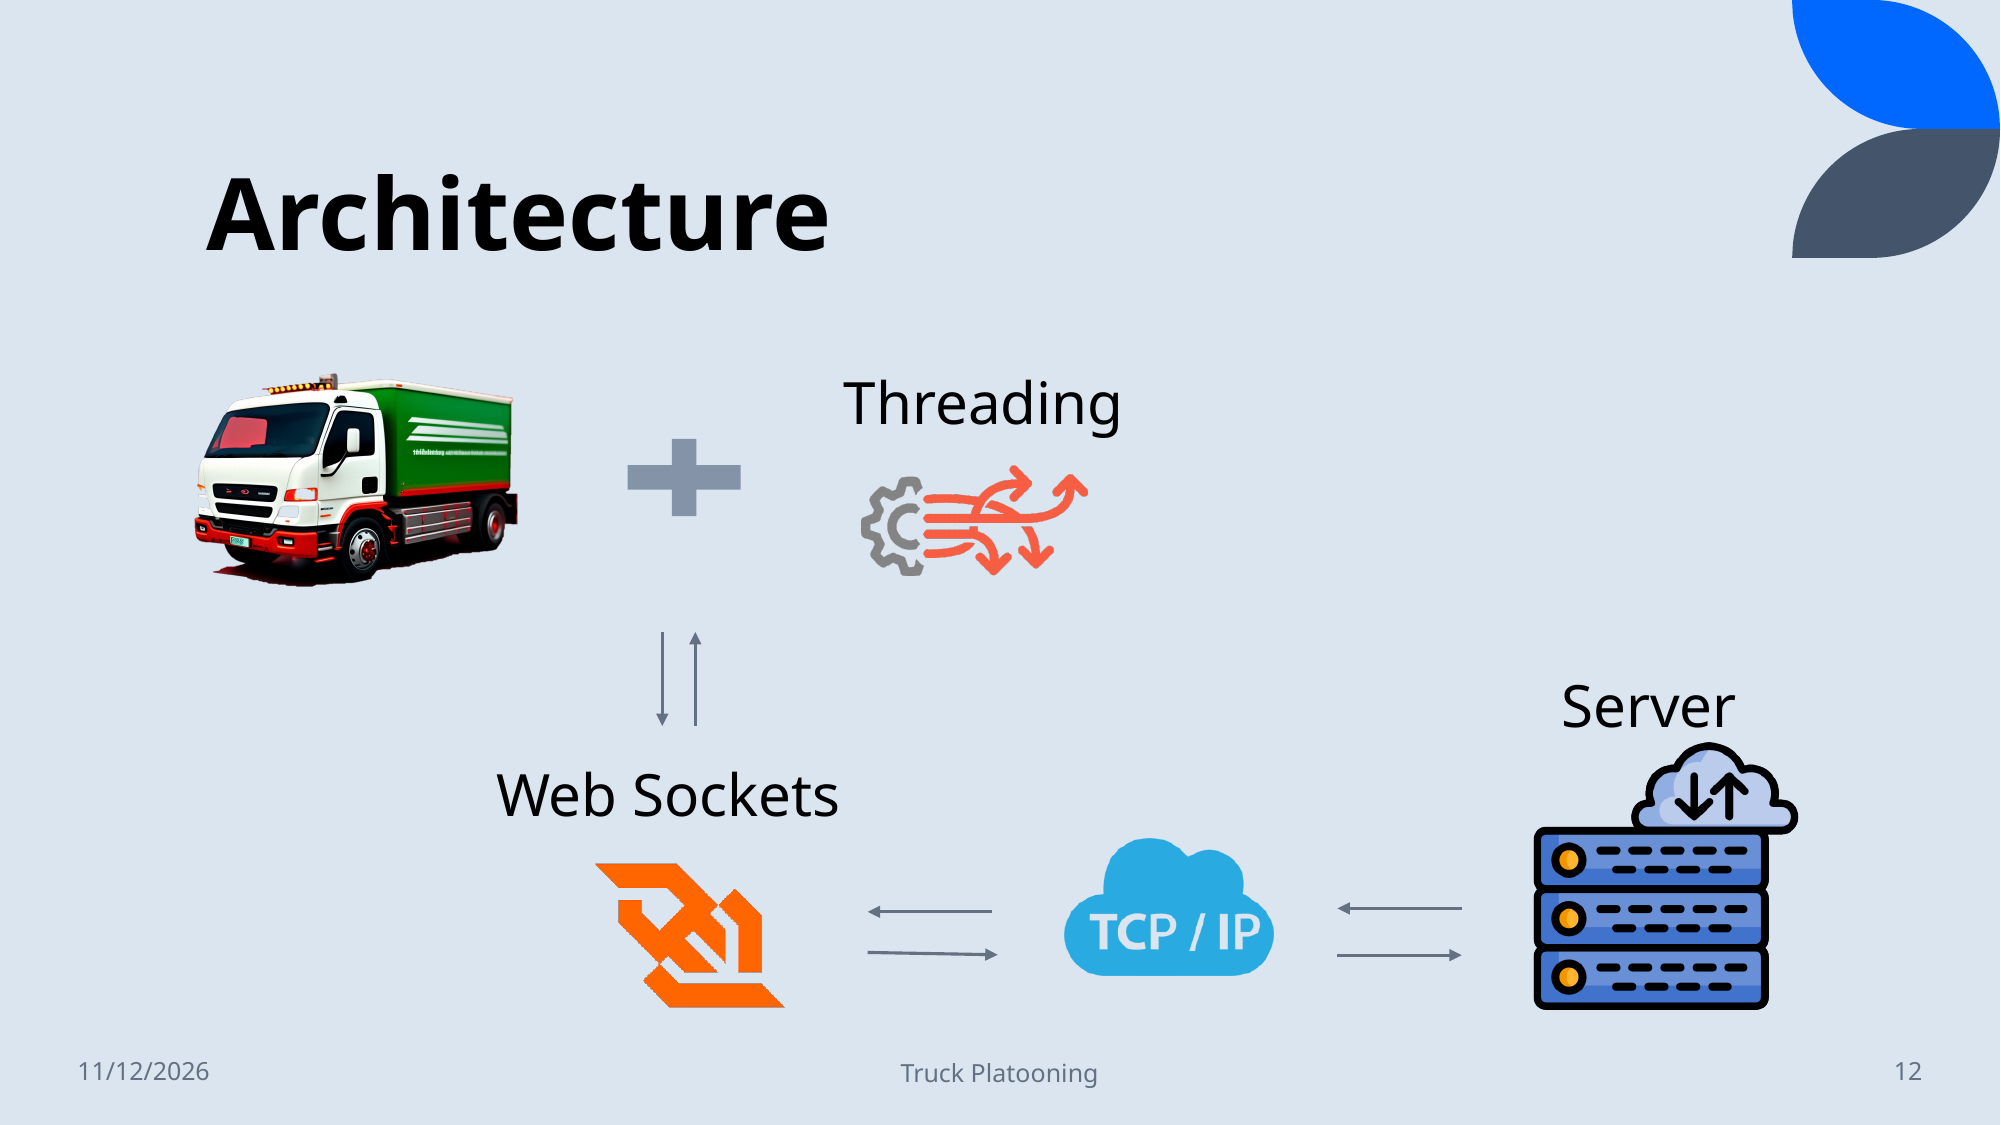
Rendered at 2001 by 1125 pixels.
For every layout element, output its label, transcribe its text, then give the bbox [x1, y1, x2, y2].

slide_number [62, 1042, 342, 1103]
picture [861, 465, 1088, 576]
title Architecture [191, 62, 1796, 280]
text_box Threading [829, 358, 1204, 444]
text_box Server [1546, 661, 1799, 742]
footer Truck Platooning [662, 1042, 1338, 1103]
slide_number 12 [1665, 1042, 1938, 1103]
picture [593, 861, 791, 1010]
text_box Web Sockets [481, 751, 870, 836]
picture [1532, 742, 1800, 1010]
text_box [627, 438, 742, 517]
picture [1055, 793, 1282, 1020]
picture [167, 357, 540, 607]
